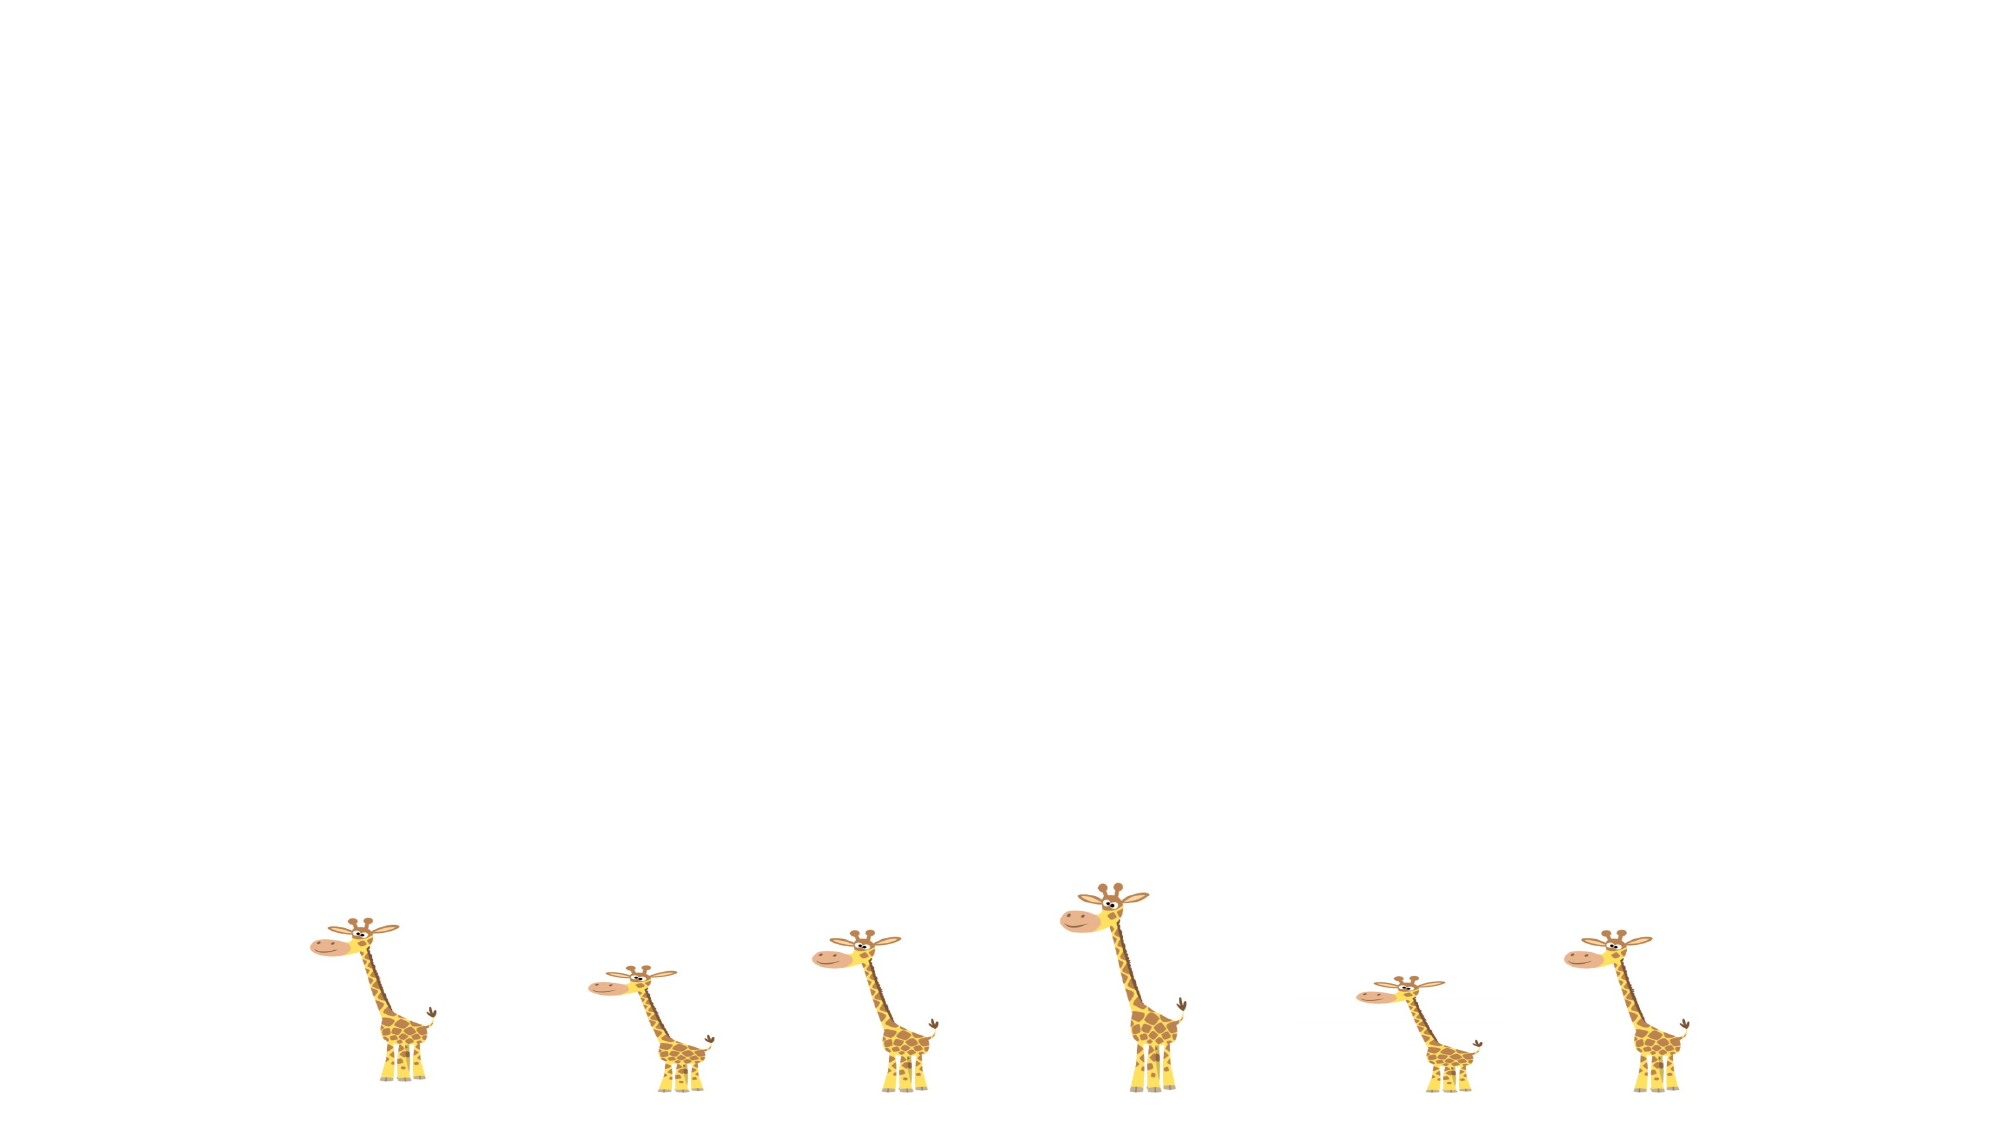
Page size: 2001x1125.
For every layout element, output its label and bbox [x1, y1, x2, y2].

picture [527, 881, 1248, 1094]
picture [1295, 928, 1751, 1094]
picture [249, 916, 498, 1082]
